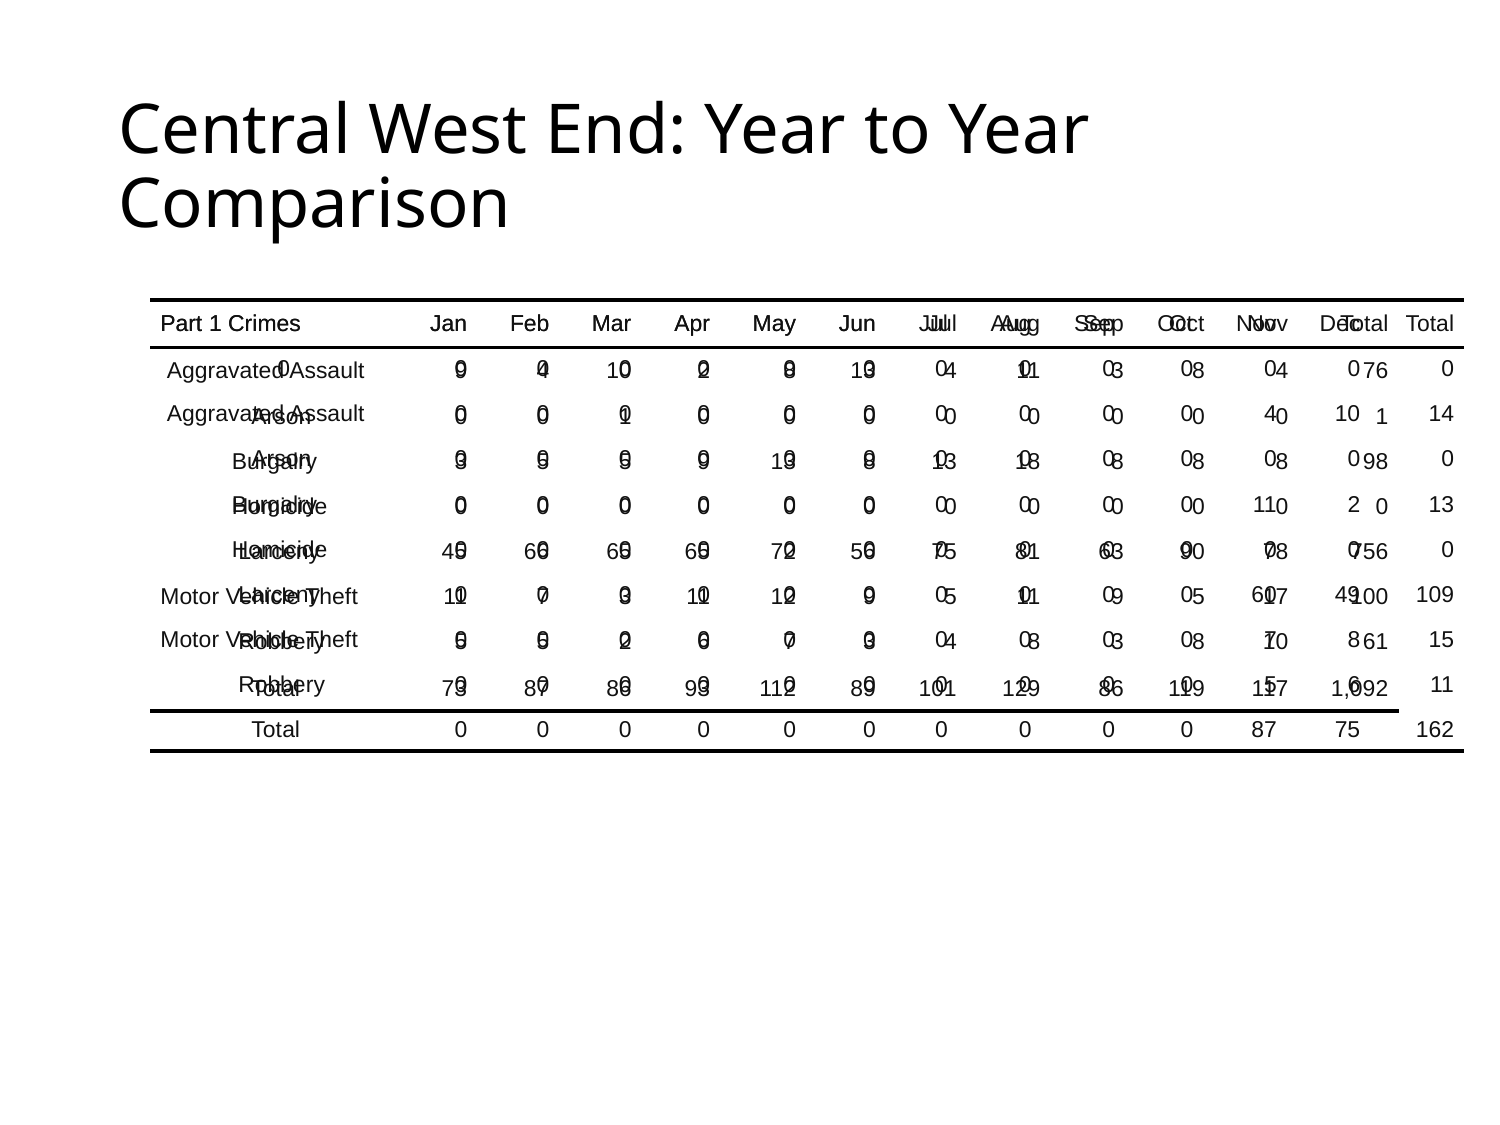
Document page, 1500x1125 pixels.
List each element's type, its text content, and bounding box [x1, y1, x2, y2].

table_cell 0 [398, 713, 478, 749]
table_cell 0 [478, 485, 560, 528]
title Central West End: Year to Year Comparison [103, 59, 1397, 278]
table_cell 2 [642, 349, 720, 395]
table_cell 0 [1051, 395, 1134, 438]
table_cell 5 [398, 618, 478, 665]
table_cell 112 [720, 665, 807, 709]
table_cell 100 [1299, 575, 1399, 618]
table_cell 8 [967, 618, 1051, 665]
table_header Sep [1051, 302, 1134, 346]
table_cell 8 [1134, 438, 1215, 485]
table_header Aug [967, 302, 1051, 346]
table_cell 0 [1299, 485, 1399, 528]
table_cell 8 [1215, 438, 1299, 485]
table_cell 0 [1399, 528, 1464, 571]
table_cell 13 [1399, 480, 1464, 528]
table_cell 4 [478, 349, 560, 395]
table_cell 11 [1399, 661, 1464, 708]
table_cell 129 [967, 665, 1051, 709]
table_cell 8 [1134, 349, 1215, 395]
table_cell 756 [1299, 528, 1399, 575]
table_cell 0 [1042, 713, 1125, 749]
table_cell 11 [967, 575, 1051, 618]
table_header Jul [886, 302, 967, 346]
table_cell 73 [398, 665, 478, 709]
table_cell 0 [642, 713, 720, 749]
table_cell 0 [967, 395, 1051, 438]
table_cell 76 [1299, 349, 1399, 395]
table_cell 10 [560, 349, 642, 395]
table_header Jan [398, 302, 478, 346]
table_header Oct [1134, 302, 1215, 346]
table_cell 162 [1371, 708, 1464, 749]
table_cell 93 [642, 665, 720, 709]
table_cell 87 [478, 665, 560, 709]
table_cell 4 [886, 349, 967, 395]
table_cell Homicide [150, 485, 398, 528]
table_header Part 1 Crimes [150, 302, 398, 346]
table_cell 0 [807, 395, 886, 438]
table_cell 9 [398, 349, 478, 395]
table_cell 98 [1299, 438, 1399, 485]
table_cell 13 [886, 438, 967, 485]
table_cell 0 [398, 485, 478, 528]
table_cell 61 [1299, 618, 1399, 665]
table_cell 0 [886, 713, 958, 749]
table_cell 0 [720, 395, 807, 438]
table_cell 5 [560, 438, 642, 485]
table_cell 13 [807, 349, 886, 395]
table_cell 72 [720, 528, 807, 575]
table_cell 119 [1134, 665, 1215, 709]
table_cell 7 [478, 575, 560, 618]
table_cell 1 [560, 395, 642, 438]
table_cell 7 [720, 618, 807, 665]
table_cell 0 [1134, 395, 1215, 438]
table_cell 9 [1051, 575, 1134, 618]
table_cell 2 [560, 618, 642, 665]
table_cell 65 [642, 528, 720, 575]
table_cell 9 [642, 438, 720, 485]
table_cell 11 [967, 349, 1051, 395]
table_cell 0 [720, 713, 807, 749]
table_cell 45 [398, 528, 478, 575]
table_cell 66 [478, 528, 560, 575]
table_cell 10 [1215, 618, 1299, 665]
table_cell 3 [1051, 618, 1134, 665]
table_cell 78 [1215, 528, 1299, 575]
table_cell 0 [1399, 349, 1464, 390]
table_cell Aggravated Assault [150, 349, 398, 395]
table_cell 0 [560, 713, 642, 749]
table_cell 117 [1215, 665, 1299, 709]
table_cell 14 [1399, 390, 1464, 438]
table_cell 3 [398, 438, 478, 485]
table_cell 101 [886, 665, 967, 709]
table_cell 8 [720, 349, 807, 395]
table_cell 4 [886, 618, 967, 665]
table_cell 0 [1215, 395, 1299, 438]
table_cell 0 [642, 485, 720, 528]
table_header Total [1299, 302, 1399, 346]
table_header Mar [560, 302, 642, 346]
table_cell 4 [1215, 349, 1299, 395]
table_cell 11 [642, 575, 720, 618]
table_header Total [1399, 302, 1464, 346]
table_header Feb [478, 302, 560, 346]
table_cell 65 [560, 528, 642, 575]
table_cell 63 [1051, 528, 1134, 575]
table_cell 5 [1134, 575, 1215, 618]
table_cell 0 [478, 713, 560, 749]
table_cell Motor Vehicle Theft [150, 575, 398, 618]
table_cell 8 [1051, 438, 1134, 485]
table_cell 89 [807, 665, 886, 709]
table_cell 0 [807, 713, 886, 749]
table_cell 81 [967, 528, 1051, 575]
table_cell 0 [720, 485, 807, 528]
table_cell 86 [1051, 665, 1134, 709]
table_cell 86 [560, 665, 642, 709]
table_cell 0 [642, 395, 720, 438]
table_cell 1,092 [1299, 665, 1399, 709]
table_cell 0 [398, 395, 478, 438]
table_cell 109 [1399, 571, 1464, 618]
table_cell Arson [150, 395, 398, 438]
table_cell 0 [1134, 485, 1215, 528]
table_cell 9 [807, 575, 886, 618]
table_cell 6 [642, 618, 720, 665]
table_cell 11 [398, 575, 478, 618]
table_cell Robbery [150, 618, 398, 665]
table_cell Larceny [150, 528, 398, 575]
table_header Jun [807, 302, 886, 346]
table_cell 5 [478, 618, 560, 665]
table_cell 0 [958, 713, 1042, 749]
table_cell 0 [1051, 485, 1134, 528]
table_cell 1 [1299, 395, 1399, 438]
table_cell 18 [967, 438, 1051, 485]
table_cell Total [150, 665, 398, 709]
table_cell 0 [886, 485, 967, 528]
table_cell 0 [478, 395, 560, 438]
table_cell 0 [886, 395, 967, 438]
table_cell 0 [1125, 713, 1204, 749]
table_header Apr [642, 302, 720, 346]
table_cell 56 [807, 528, 886, 575]
table_cell 8 [807, 438, 886, 485]
table_cell 15 [1399, 618, 1464, 661]
table_cell 5 [478, 438, 560, 485]
table_cell 87 [1204, 713, 1287, 749]
table_cell 3 [560, 575, 642, 618]
table_cell 75 [1287, 713, 1371, 749]
table_cell 12 [720, 575, 807, 618]
table_cell 90 [1134, 528, 1215, 575]
table_header Nov [1215, 302, 1299, 346]
table_cell 3 [807, 618, 886, 665]
table_cell 5 [886, 575, 967, 618]
table_cell 0 [967, 485, 1051, 528]
table_cell 0 [560, 485, 642, 528]
table_cell 0 [1215, 485, 1299, 528]
table_cell 0 [807, 485, 886, 528]
table_cell 8 [1134, 618, 1215, 665]
table_cell Burgalry [150, 438, 398, 485]
table_cell 13 [720, 438, 807, 485]
table_cell 17 [1215, 575, 1299, 618]
table_cell Total [150, 713, 398, 749]
table_header May [720, 302, 807, 346]
table_cell 3 [1051, 349, 1134, 395]
table_cell 75 [886, 528, 967, 575]
table_cell 0 [1399, 438, 1464, 480]
